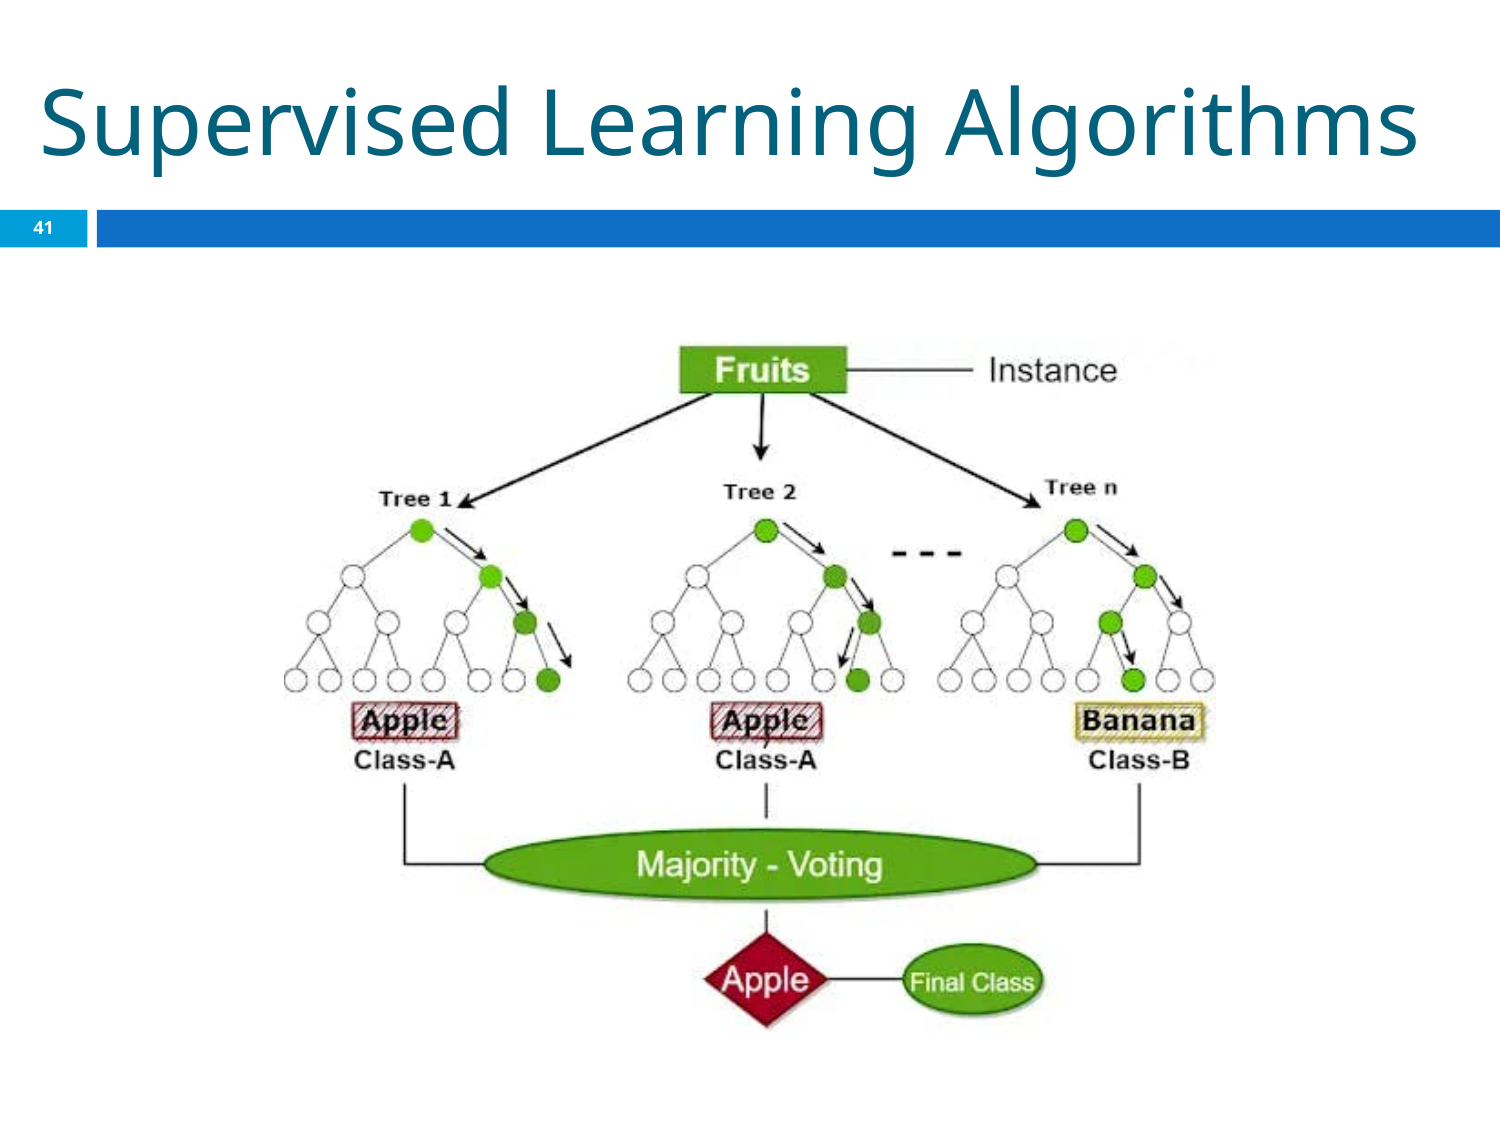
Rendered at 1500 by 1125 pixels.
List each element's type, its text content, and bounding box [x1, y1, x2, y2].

title Supervised Learning Algorithms [24, 37, 1475, 200]
slide_number ‹#› [0, 208, 88, 249]
picture [284, 341, 1216, 1033]
